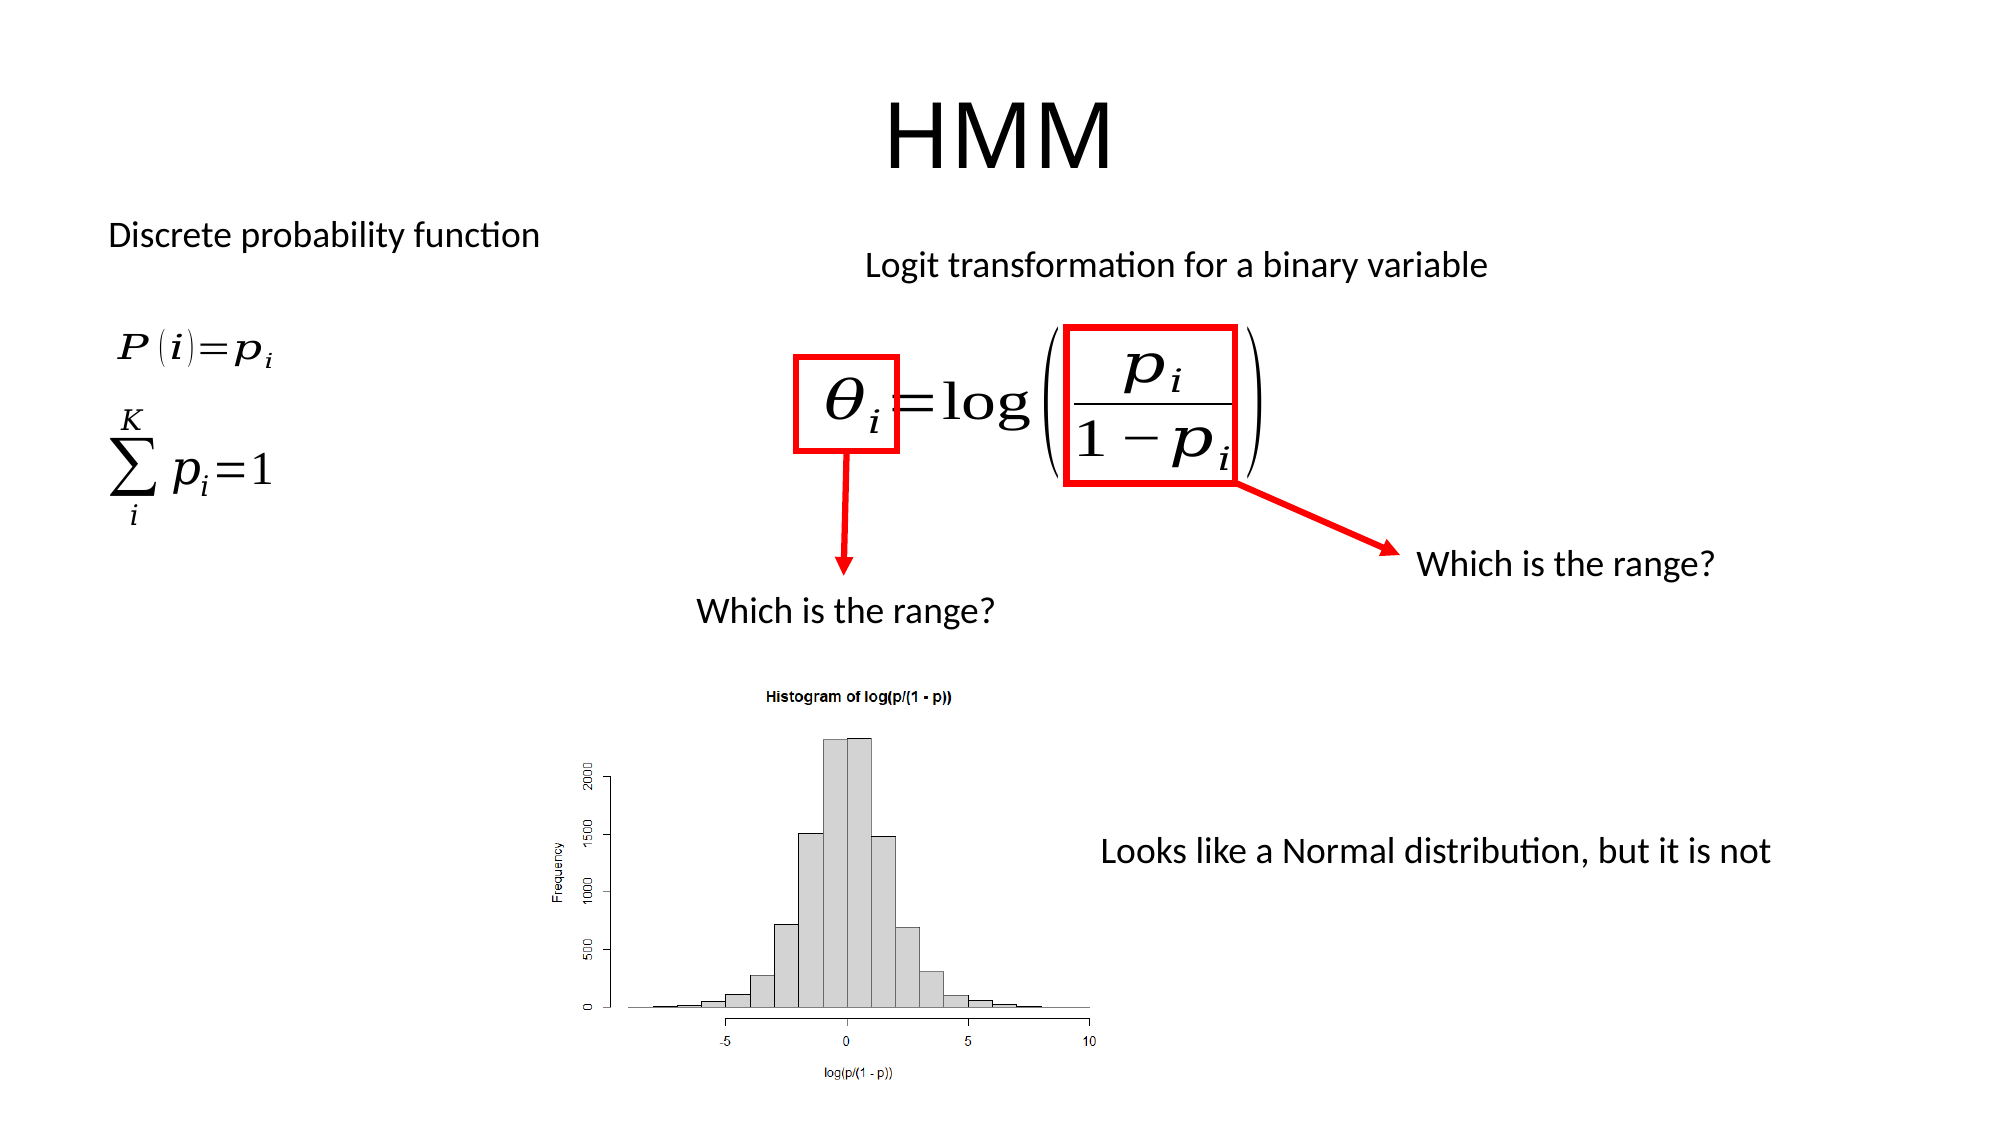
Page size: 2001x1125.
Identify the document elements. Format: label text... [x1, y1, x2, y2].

text_box Logit transformation for a binary variable [850, 232, 1504, 293]
text_box Discrete probability function [93, 202, 557, 262]
title HMM [324, 45, 1675, 233]
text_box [679, 357, 1014, 639]
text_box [1066, 327, 1734, 593]
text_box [547, 664, 1792, 1096]
